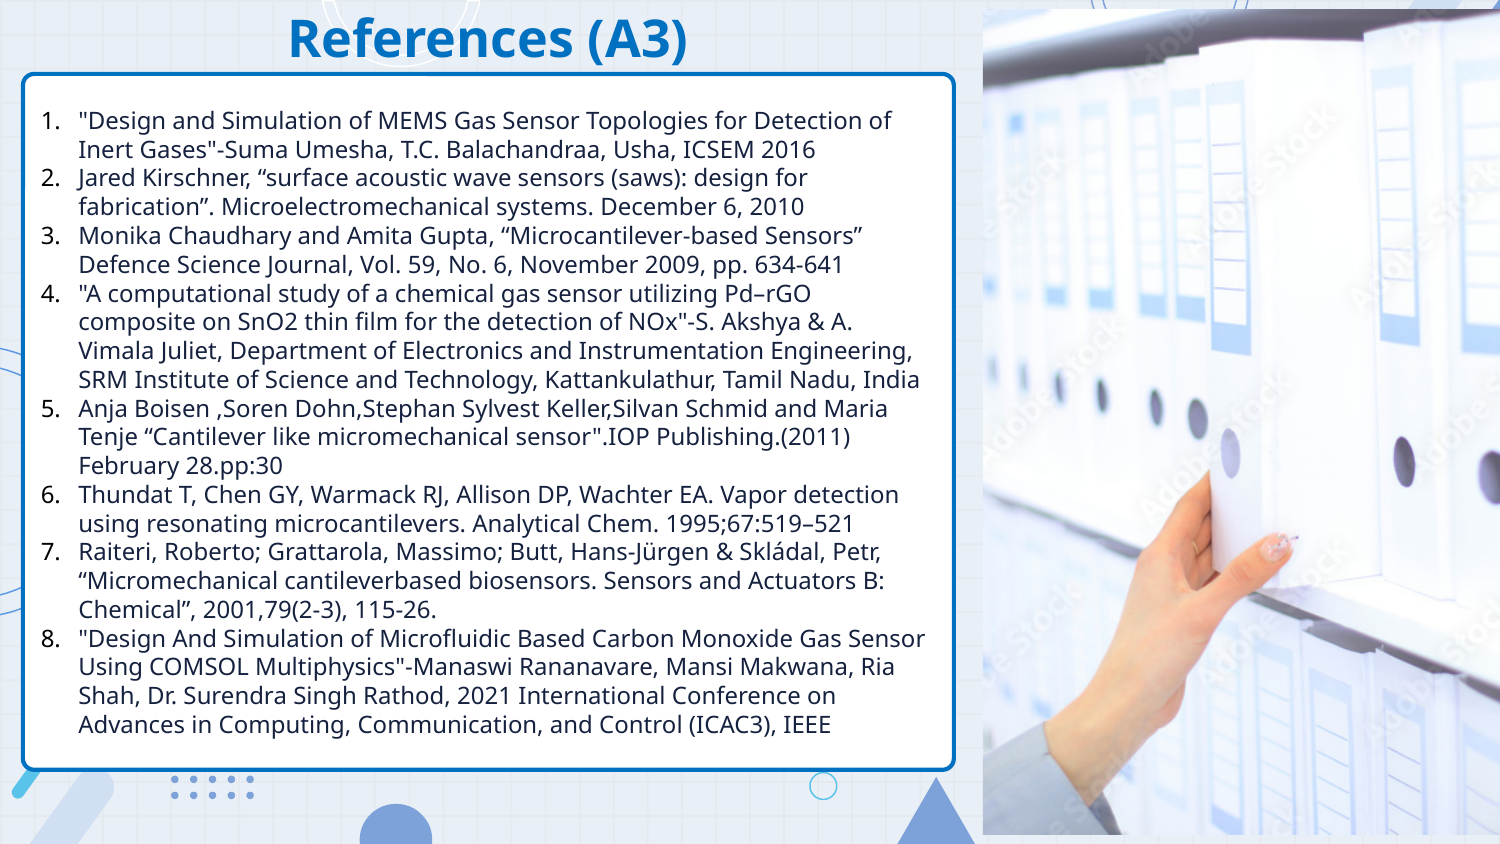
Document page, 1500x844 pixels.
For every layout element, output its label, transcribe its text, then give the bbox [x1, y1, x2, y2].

picture [982, 9, 1500, 835]
title References (A3) [51, 0, 925, 71]
text_box "Design and Simulation of MEMS Gas Sensor Topologies for Detection of Inert Gases"-Suma Umesha, T.C. Balachandraa, Usha, ICSEM 2016 Jared Kirschner, “surface acoustic wave sensors (saws): design for fabrication”. Microelectromechanical systems. December 6, 2010 Monika Chaudhary and Amita Gupta, “Microcantilever-based Sensors” Defence Science Journal, Vol. 59, No. 6, November 2009, pp. 634-641 "A computational study of a chemical gas sensor utilizing Pd–rGO composite on SnO2 thin film for the detection of NOx"-S. Akshya & A. Vimala Juliet, Department of Electronics and Instrumentation Engineering, SRM Institute of Science and Technology, Kattankulathur, Tamil Nadu, India Anja Boisen ,Soren Dohn,Stephan Sylvest Keller,Silvan Schmid and Maria Tenje “Cantilever like micromechanical sensor".IOP Publishing.(2011) February 28.pp:30 Thundat T, Chen GY, Warmack RJ, Allison DP, Wachter EA. Vapor detection using resonating microcantilevers. Analytical Chem. 1995;67:519–521 Raiteri, Roberto; Grattarola, Massimo; Butt, Hans-Jürgen & Skládal, Petr, “Micromechanical cantileverbased biosensors. Sensors and Actuators B: Chemical”, 2001,79(2-3), 115-26. "Design And Simulation of Microfluidic Based Carbon Monoxide Gas Sensor Using COMSOL Multiphysics"-Manaswi Rananavare, Mansi Makwana, Ria Shah, Dr. Surendra Singh Rathod, 2021 International Conference on Advances in Computing, Communication, and Control (ICAC3), IEEE [20, 71, 956, 772]
